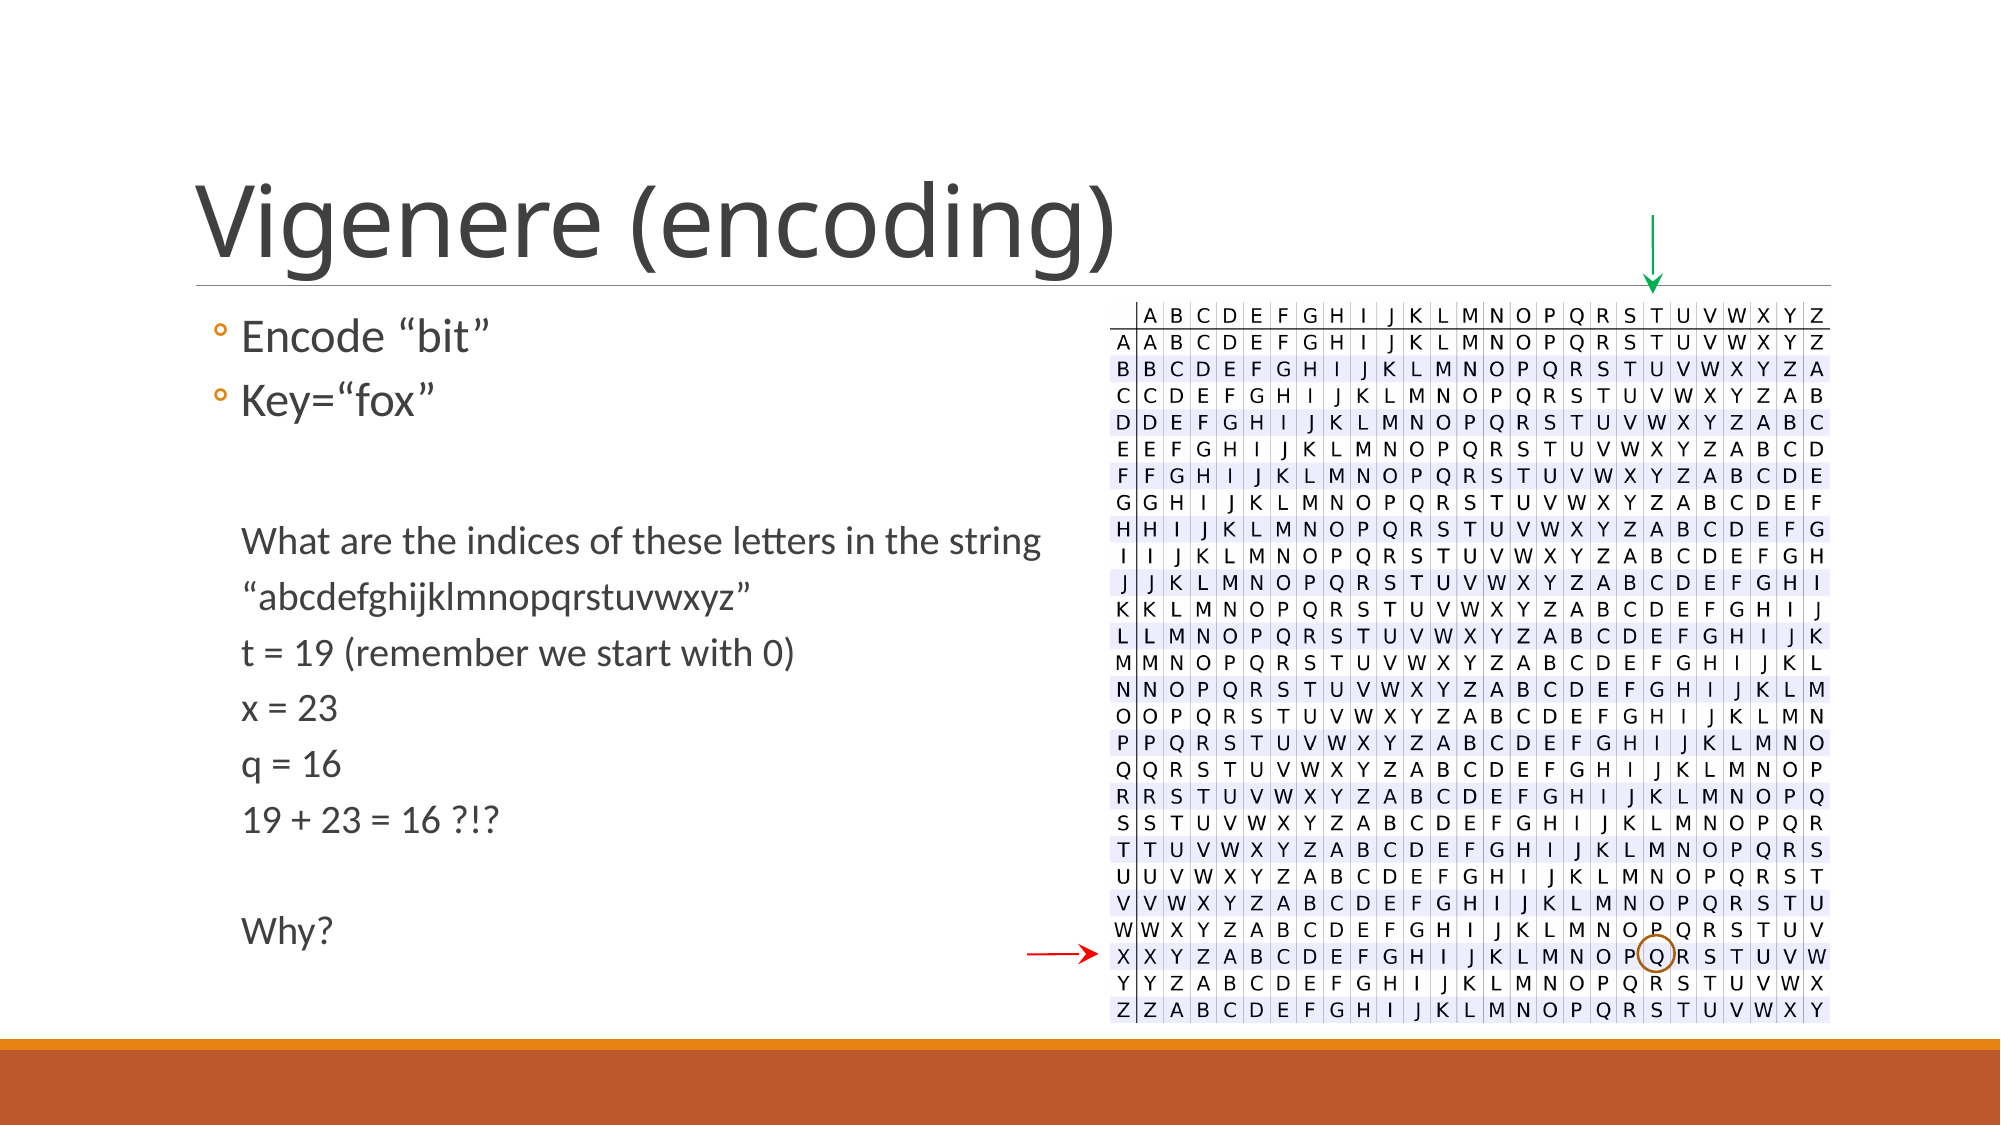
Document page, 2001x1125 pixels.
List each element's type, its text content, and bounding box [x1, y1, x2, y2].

picture [1109, 302, 1831, 1023]
list Encode “bit” Key=“fox” What are the indices of these letters in the string “abcdefghijklmnopqrstuvwxyz” t = 19 (remember we start with 0) x = 23 q = 16 19 + 23 = 16 ?!? Why? [180, 302, 1087, 963]
title Vigenere (encoding) [180, 47, 1830, 285]
